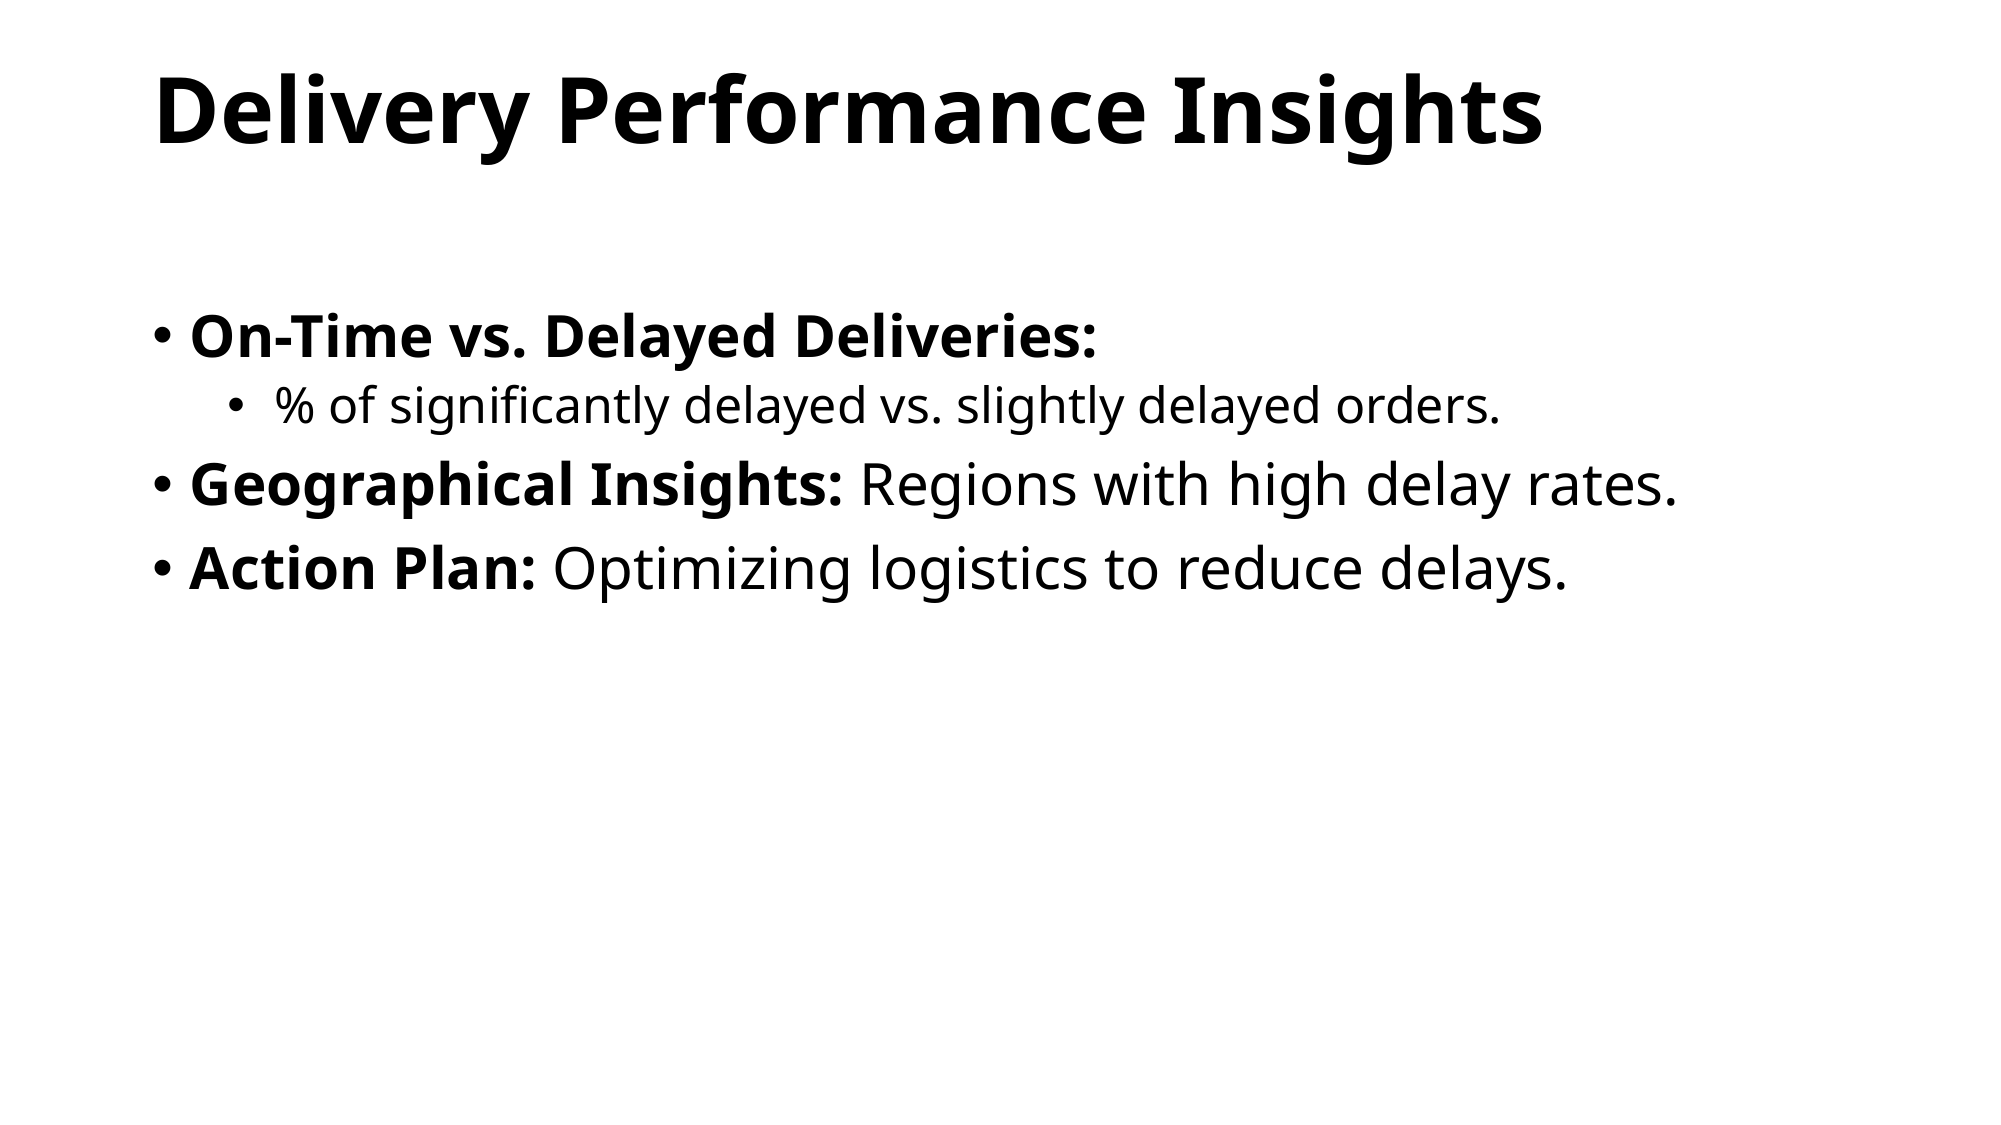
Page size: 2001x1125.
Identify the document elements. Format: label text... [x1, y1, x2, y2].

title Delivery Performance Insights [137, 59, 1863, 278]
list On-Time vs. Delayed Deliveries: % of significantly delayed vs. slightly delayed orders. Geographical Insights: Regions with high delay rates. Action Plan: Optimizing logistics to reduce delays. [137, 299, 1863, 1014]
